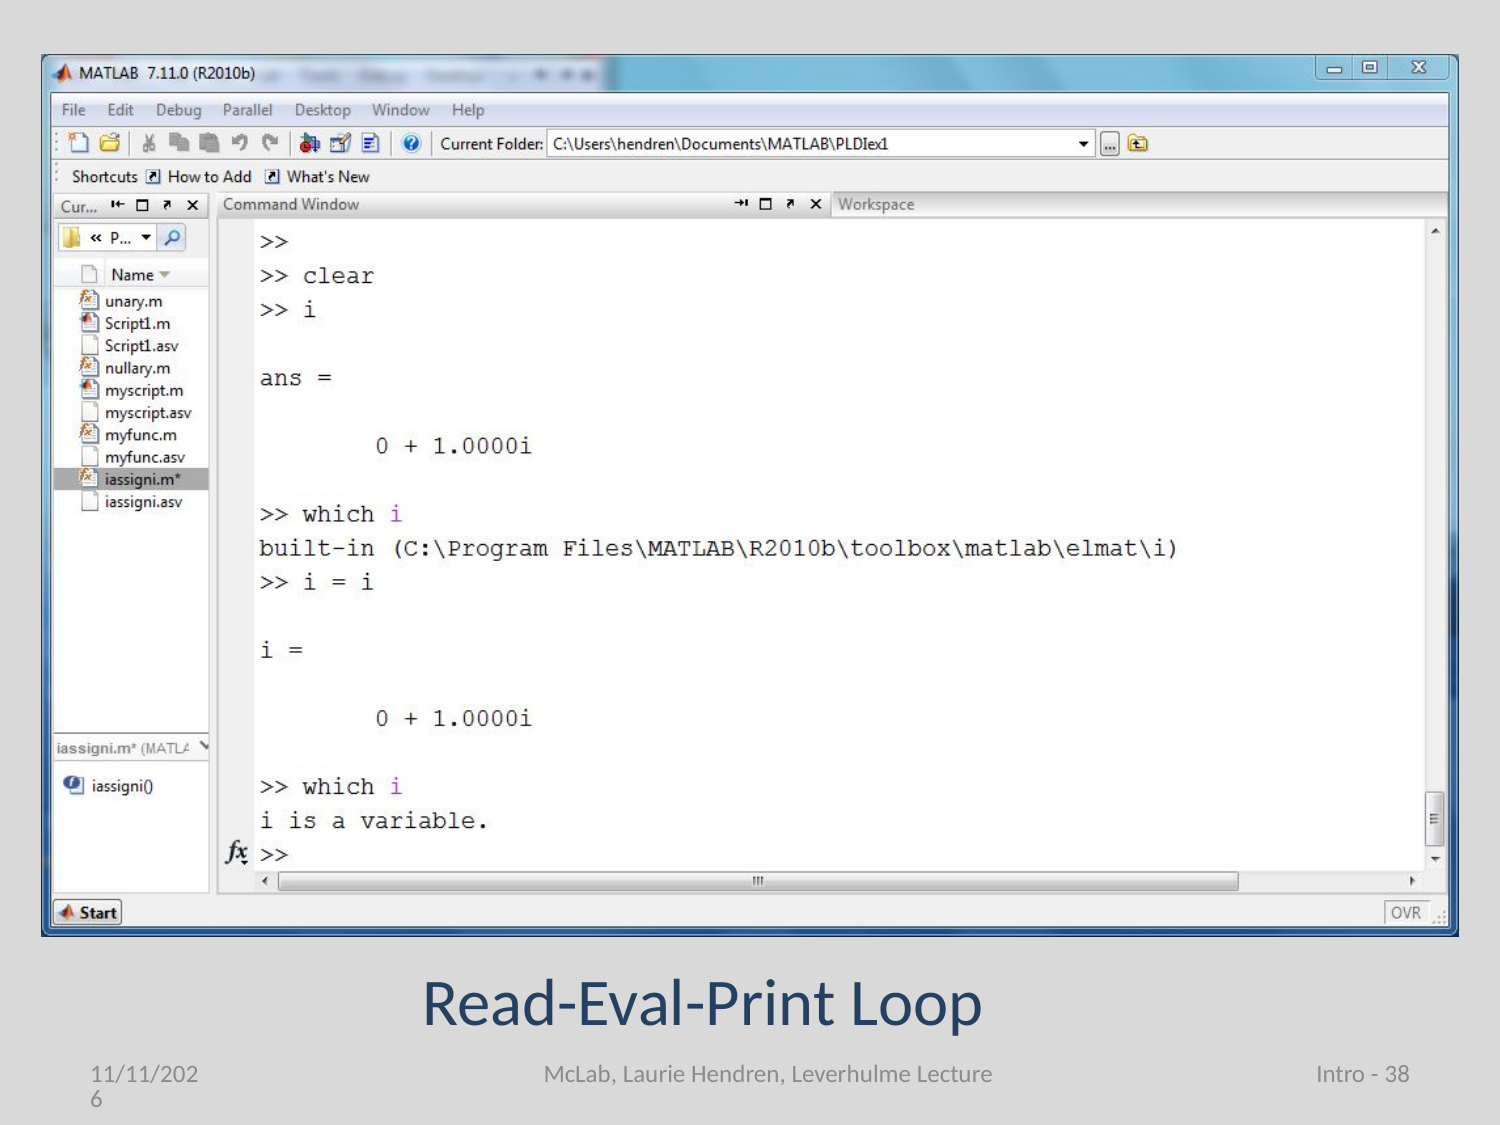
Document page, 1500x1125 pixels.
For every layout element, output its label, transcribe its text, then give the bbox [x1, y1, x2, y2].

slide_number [75, 1042, 225, 1103]
slide_number 38 [1287, 1042, 1425, 1103]
text_box Read-Eval-Print Loop [407, 951, 1093, 1042]
picture [41, 54, 1459, 937]
footer McLab, Laurie Hendren, Leverhulme Lecture [287, 1042, 1250, 1103]
